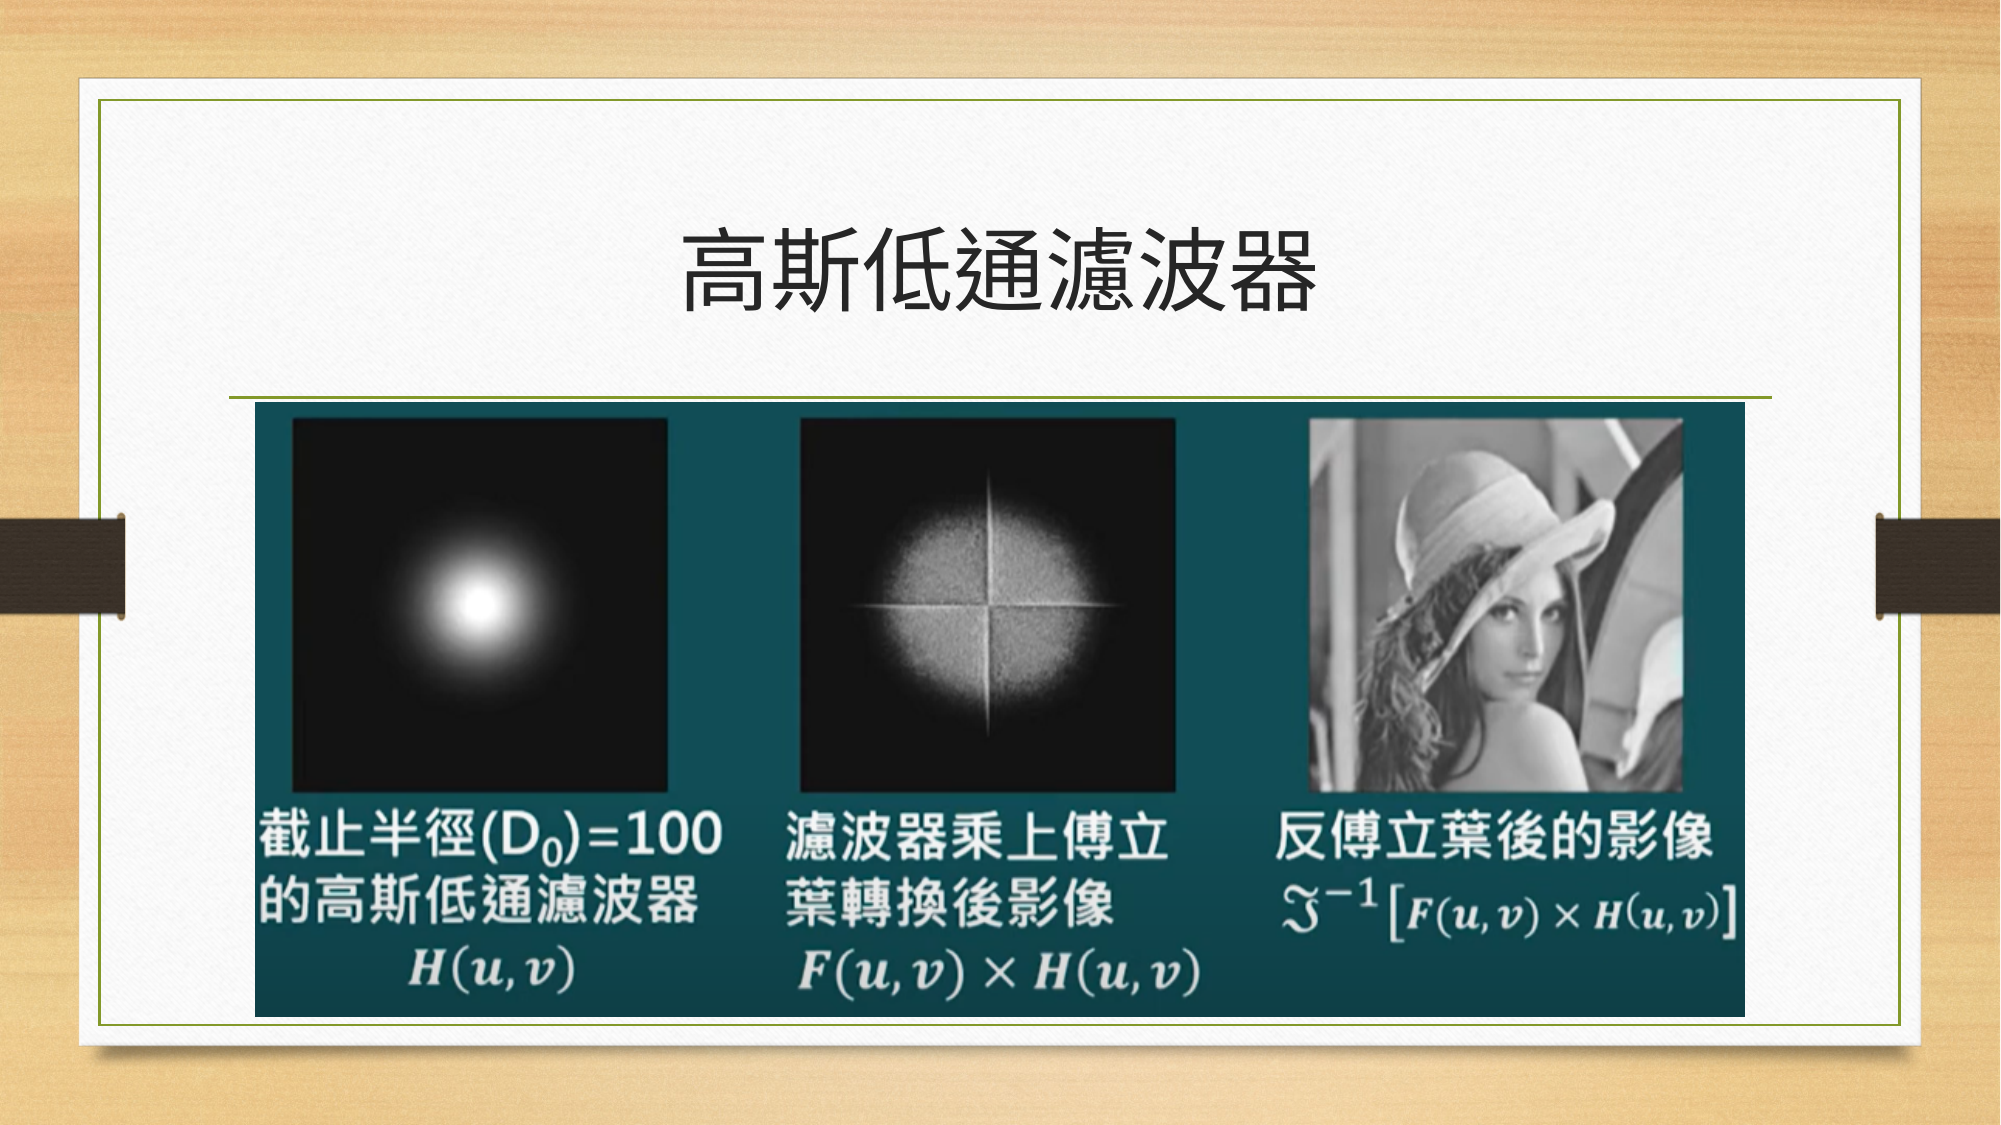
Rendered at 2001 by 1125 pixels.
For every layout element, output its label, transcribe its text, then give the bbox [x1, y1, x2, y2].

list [255, 402, 1745, 1017]
title 高斯低通濾波器 [212, 161, 1788, 375]
picture [0, 0, 2001, 1125]
